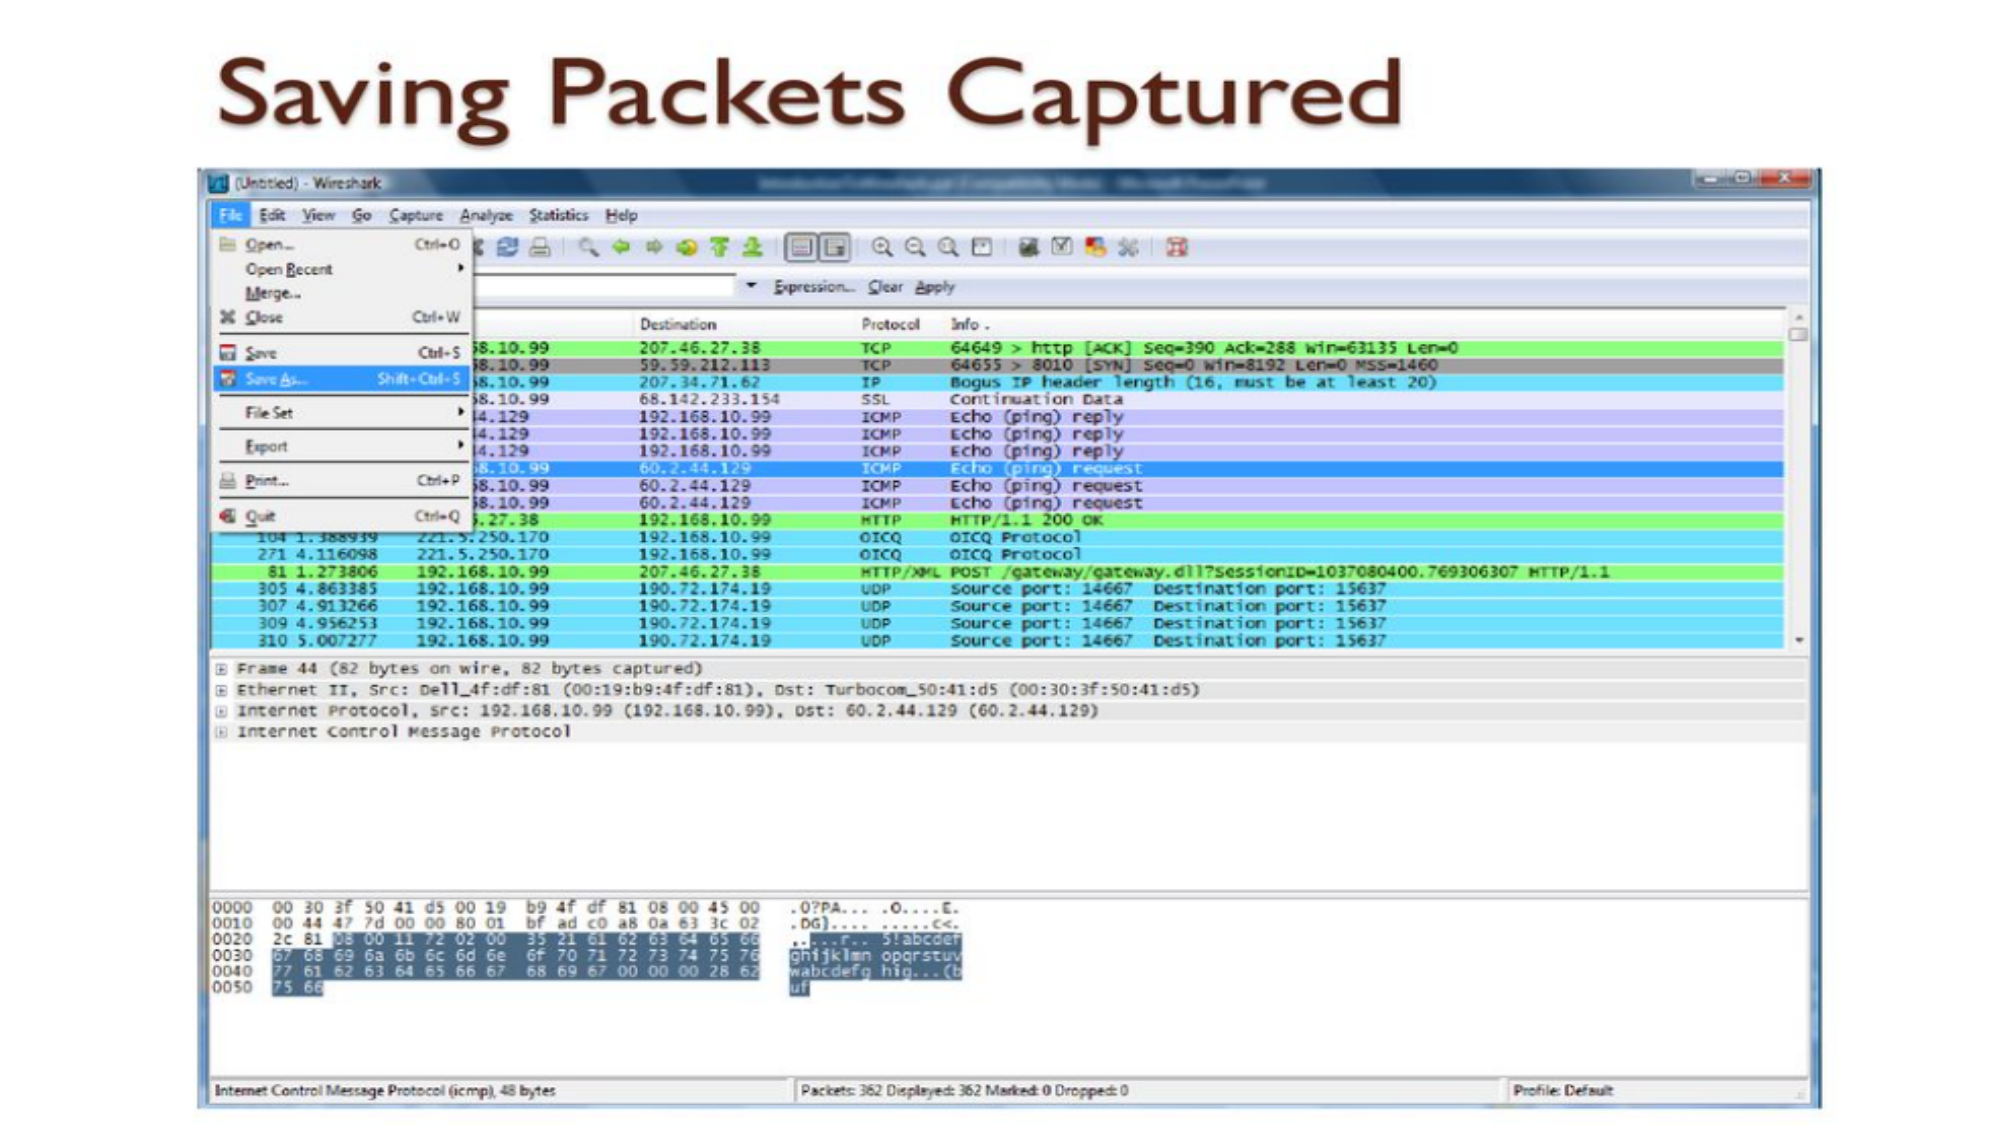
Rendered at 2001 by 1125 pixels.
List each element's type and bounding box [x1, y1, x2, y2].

picture [147, 38, 1837, 1125]
